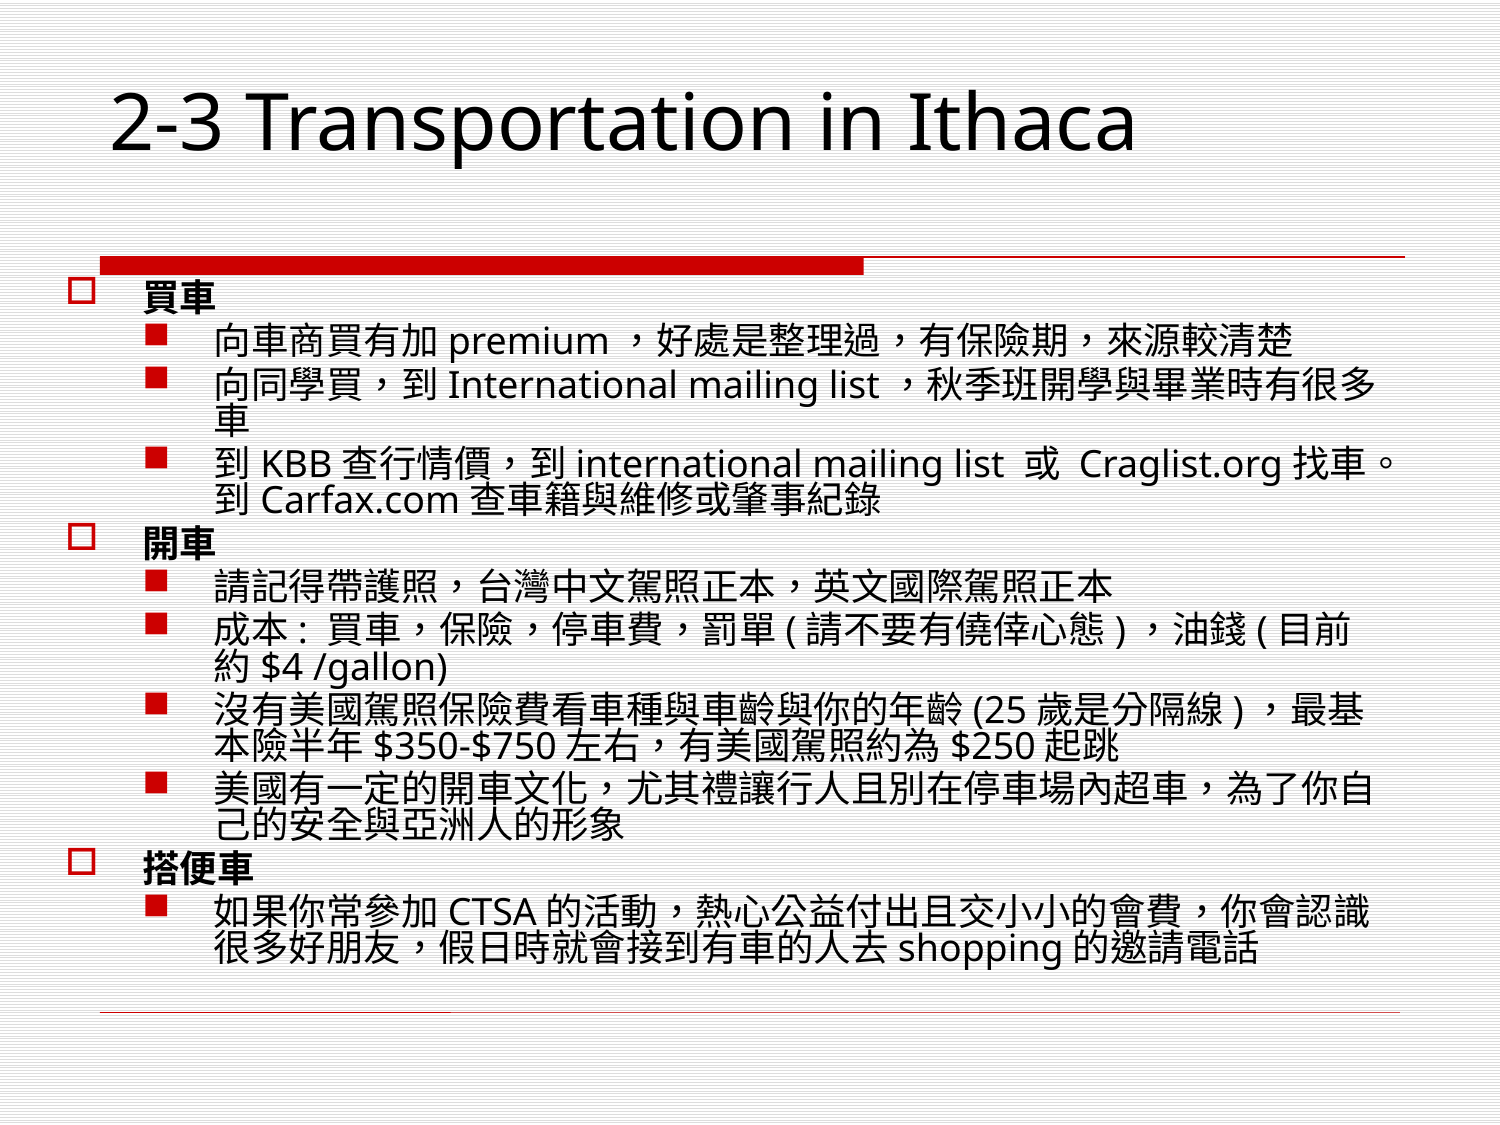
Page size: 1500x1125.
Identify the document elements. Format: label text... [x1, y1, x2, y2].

title 2-3 Transportation in Ithaca [93, 49, 1407, 189]
list 買車 向車商買有加premium，好處是整理過，有保險期，來源較清楚 向同學買，到International mailing list，秋季班開學與畢業時有很多車 到KBB查行情價，到international mailing list 或 Craglist.org找車。到Carfax.com查車籍與維修或肇事紀錄 開車 請記得帶護照，台灣中文駕照正本，英文國際駕照正本 成本: 買車，保險，停車費，罰單(請不要有僥倖心態)，油錢(目前約$4 /gallon) 沒有美國駕照保險費看車種與車齡與你的年齡(25歲是分隔線)，最基本險半年$350-$750左右，有美國駕照約為$250起跳 美國有一定的開車文化，尤其禮讓行人且別在停車場內超車，為了你自己的安全與亞洲人的形象 搭便車 如果你常參加CTSA的活動，熱心公益付出且交小小的會費，你會認識很多好朋友，假日時就會接到有車的人去shopping的邀請電話 [49, 274, 1401, 1088]
